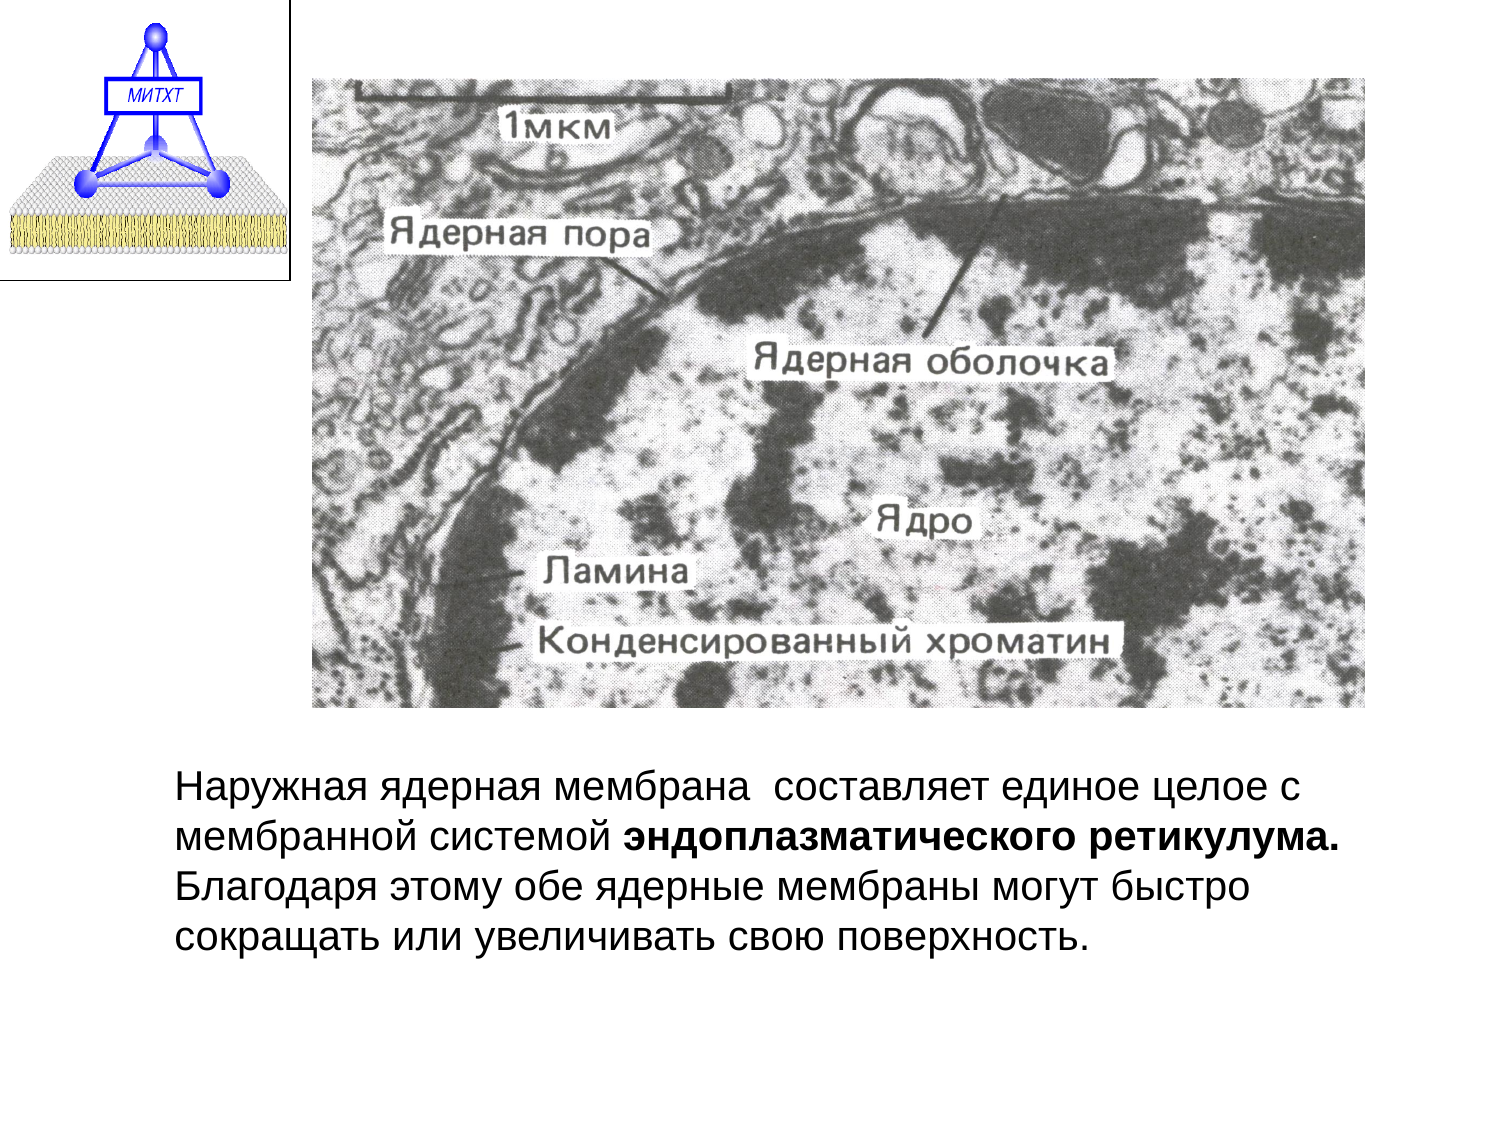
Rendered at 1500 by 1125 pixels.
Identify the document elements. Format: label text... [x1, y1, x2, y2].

text_box Наружная ядерная мембрана составляет единое целое с мембранной системой эндоплазматического ретикулума. Благодаря этому обе ядерные мембраны могут быстро сокращать или увеличивать свою поверхность. [159, 751, 1418, 1017]
picture [312, 77, 1365, 709]
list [0, 0, 290, 280]
